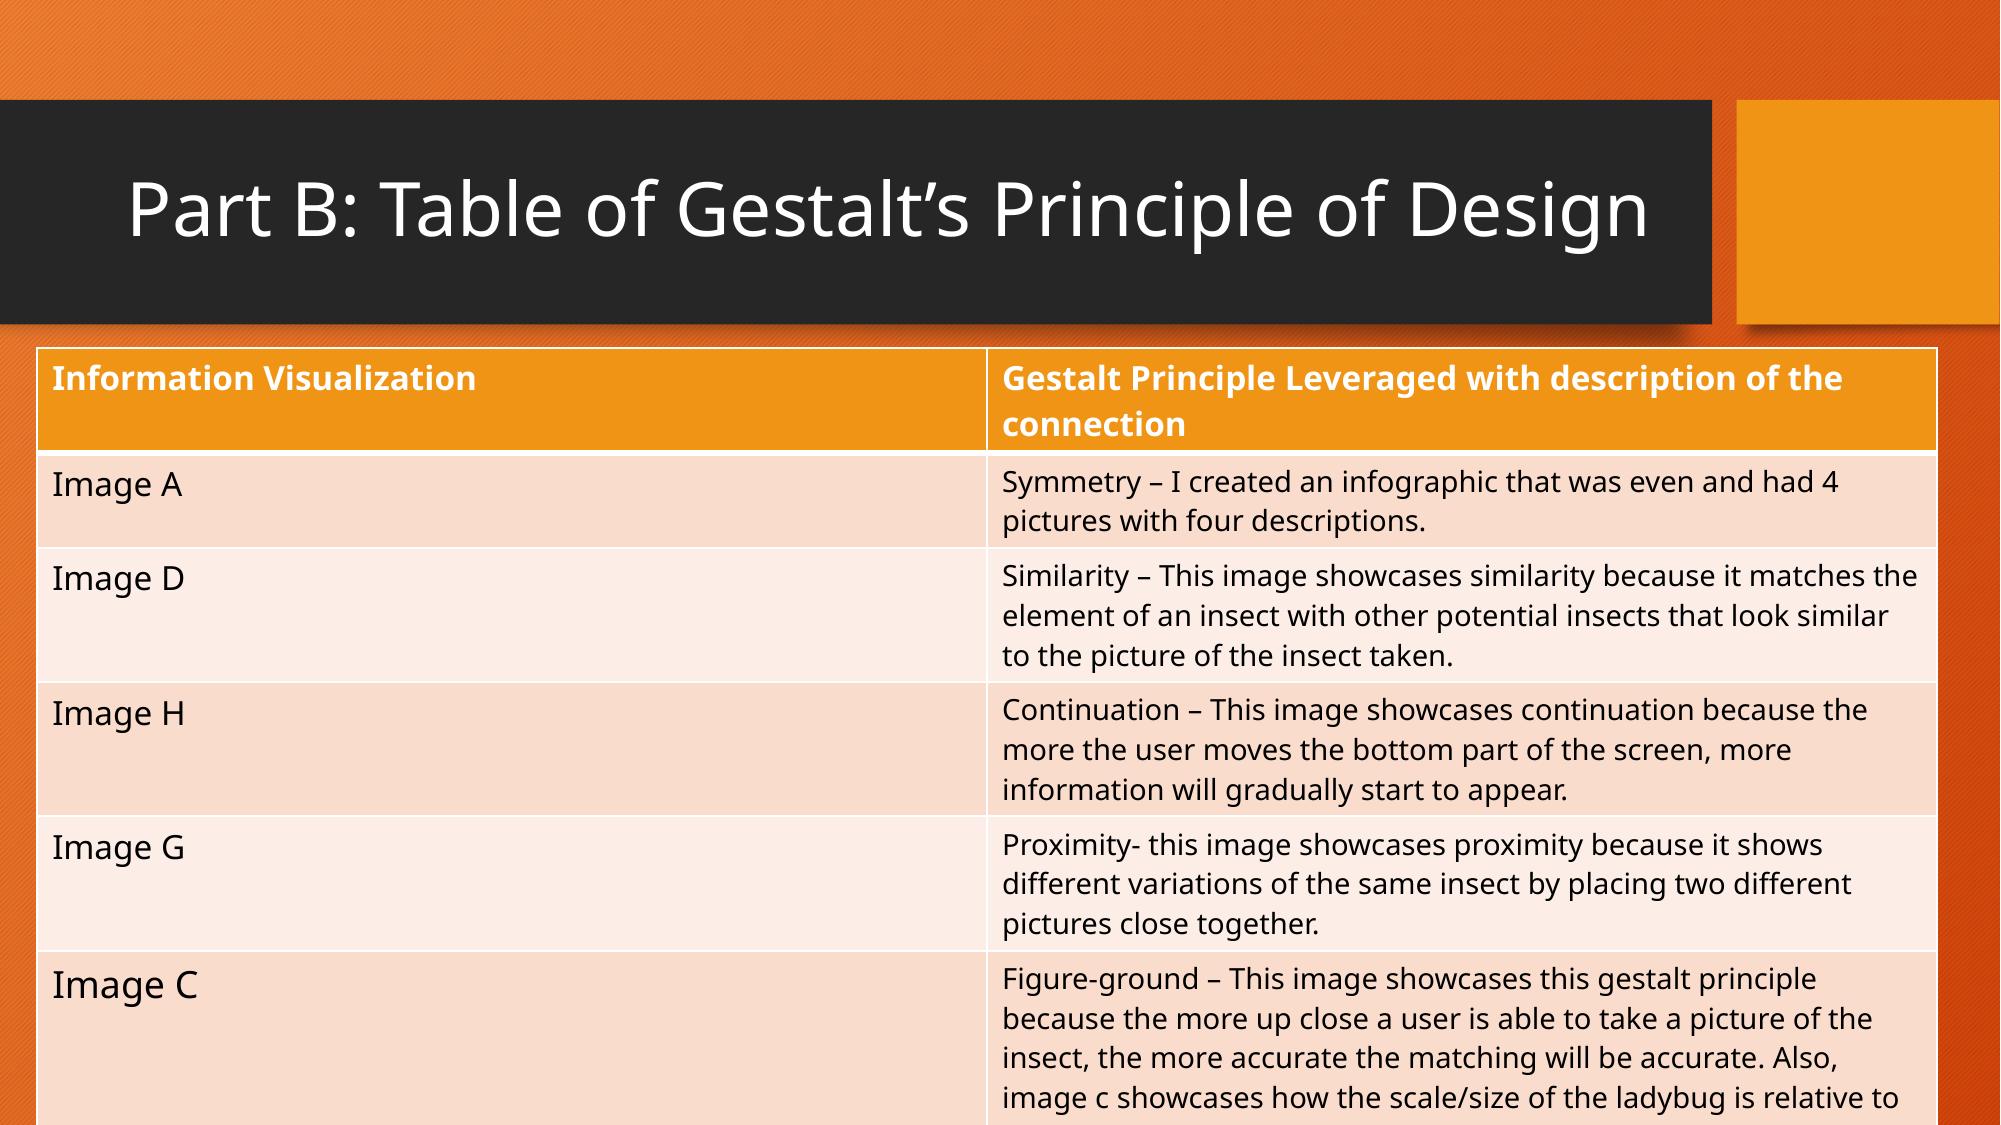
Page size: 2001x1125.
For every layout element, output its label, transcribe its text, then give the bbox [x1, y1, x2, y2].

picture [1736, 325, 2000, 347]
table_cell Image A [38, 456, 986, 547]
table_cell Image H [38, 683, 986, 815]
table_cell Image D [38, 549, 986, 681]
table_cell Proximity- this image showcases proximity because it shows different variations of the same insect by placing two different pictures close together. [988, 817, 1936, 950]
table_cell Symmetry – I created an infographic that was even and had 4 pictures with four descriptions. [988, 456, 1936, 547]
picture [0, 325, 1713, 376]
table_cell Figure-ground – This image showcases this gestalt principle because the more up close a user is able to take a picture of the insect, the more accurate the matching will be accurate. Also, image c showcases how the scale/size of the ladybug is relative to the background it is shown on (the leaf). [988, 952, 1936, 1125]
table_cell Similarity – This image showcases similarity because it matches the element of an insect with other potential insects that look similar to the picture of the insect taken. [988, 549, 1936, 681]
title Part B: Table of Gestalt’s Principle of Design [111, 123, 1689, 301]
table_cell Image C [38, 952, 986, 1125]
table_cell Image G [38, 817, 986, 950]
table_cell Continuation – This image showcases continuation because the more the user moves the bottom part of the screen, more information will gradually start to appear. [988, 683, 1936, 815]
table_header Information Visualization [38, 349, 986, 450]
table_header Gestalt Principle Leveraged with description of the connection [988, 349, 1936, 450]
